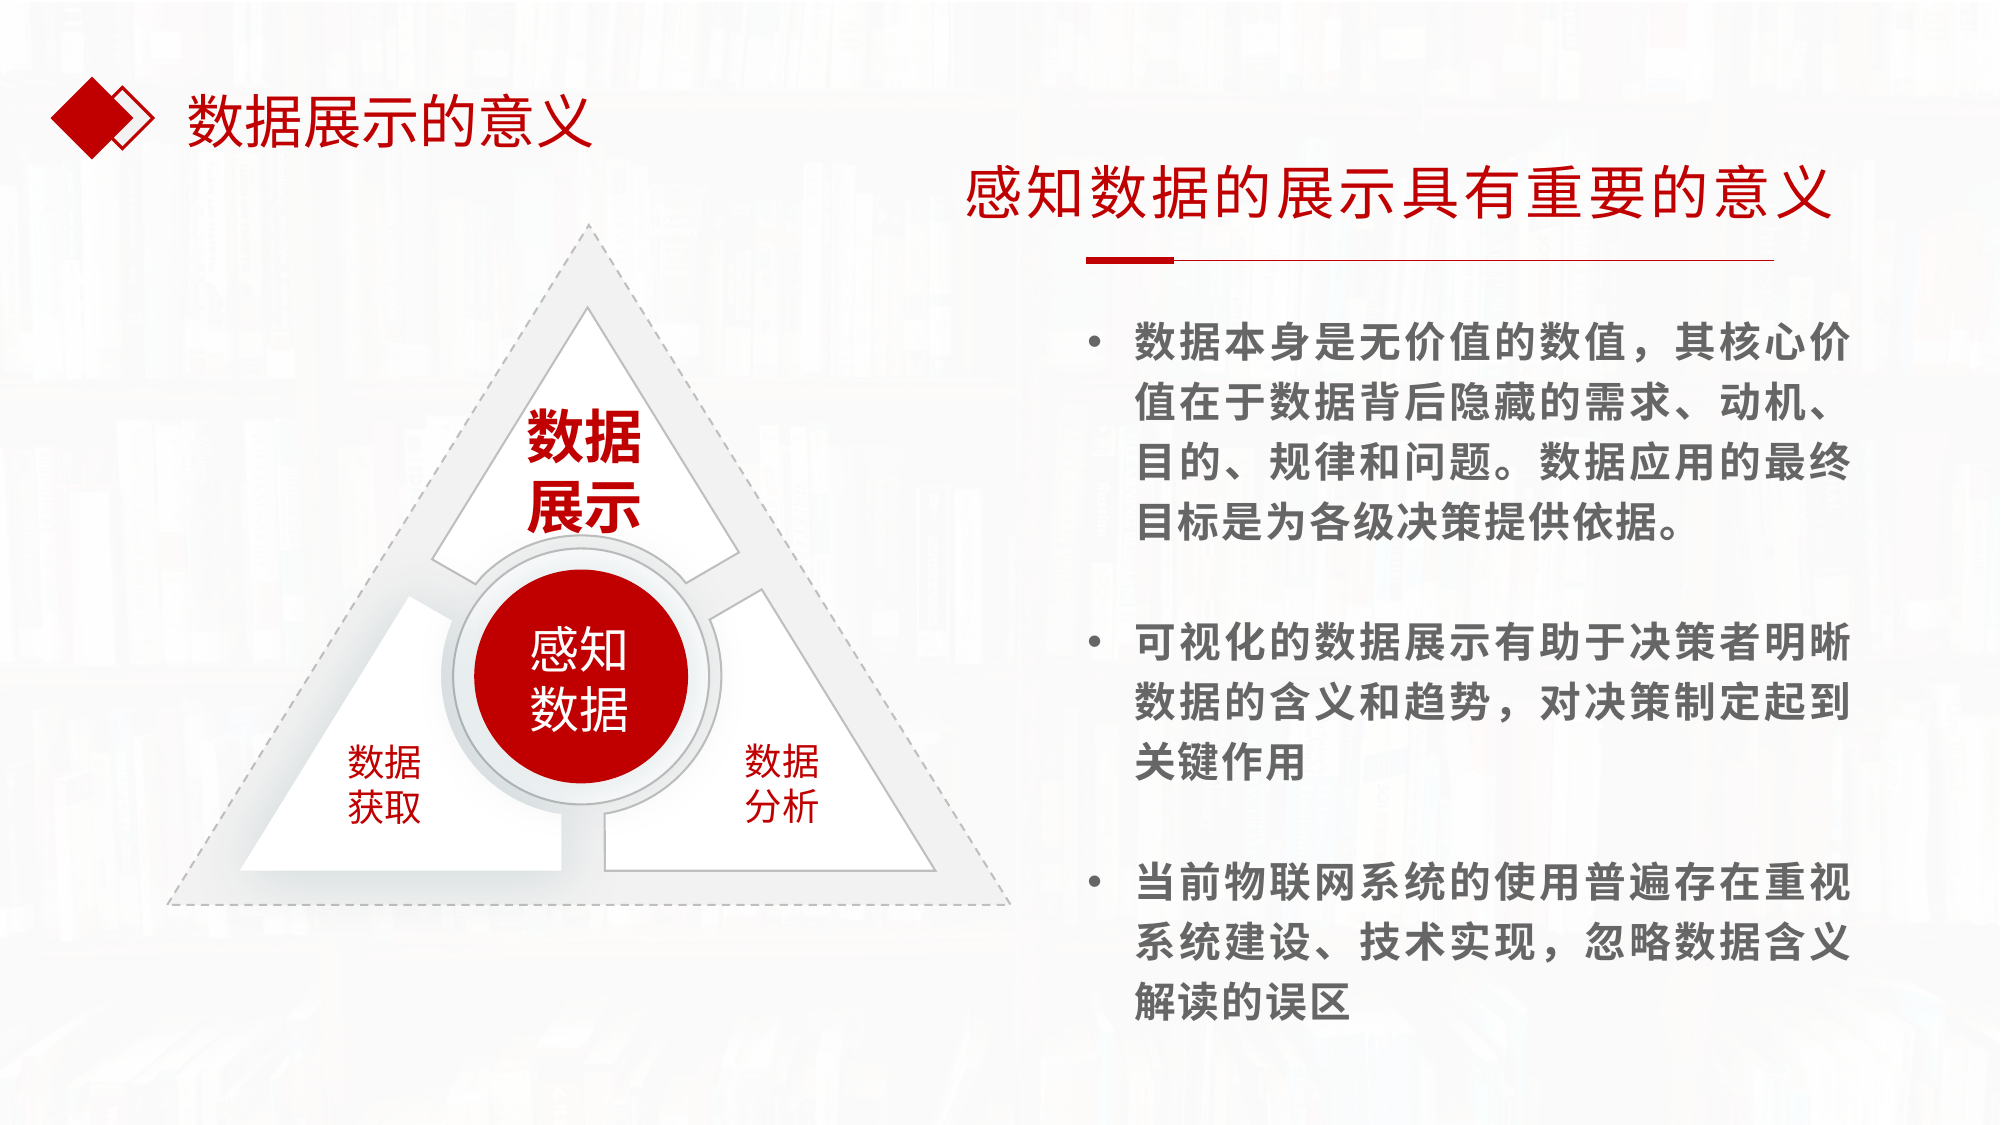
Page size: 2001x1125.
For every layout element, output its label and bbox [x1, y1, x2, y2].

text_box [51, 78, 982, 164]
picture [0, 2, 2000, 1125]
